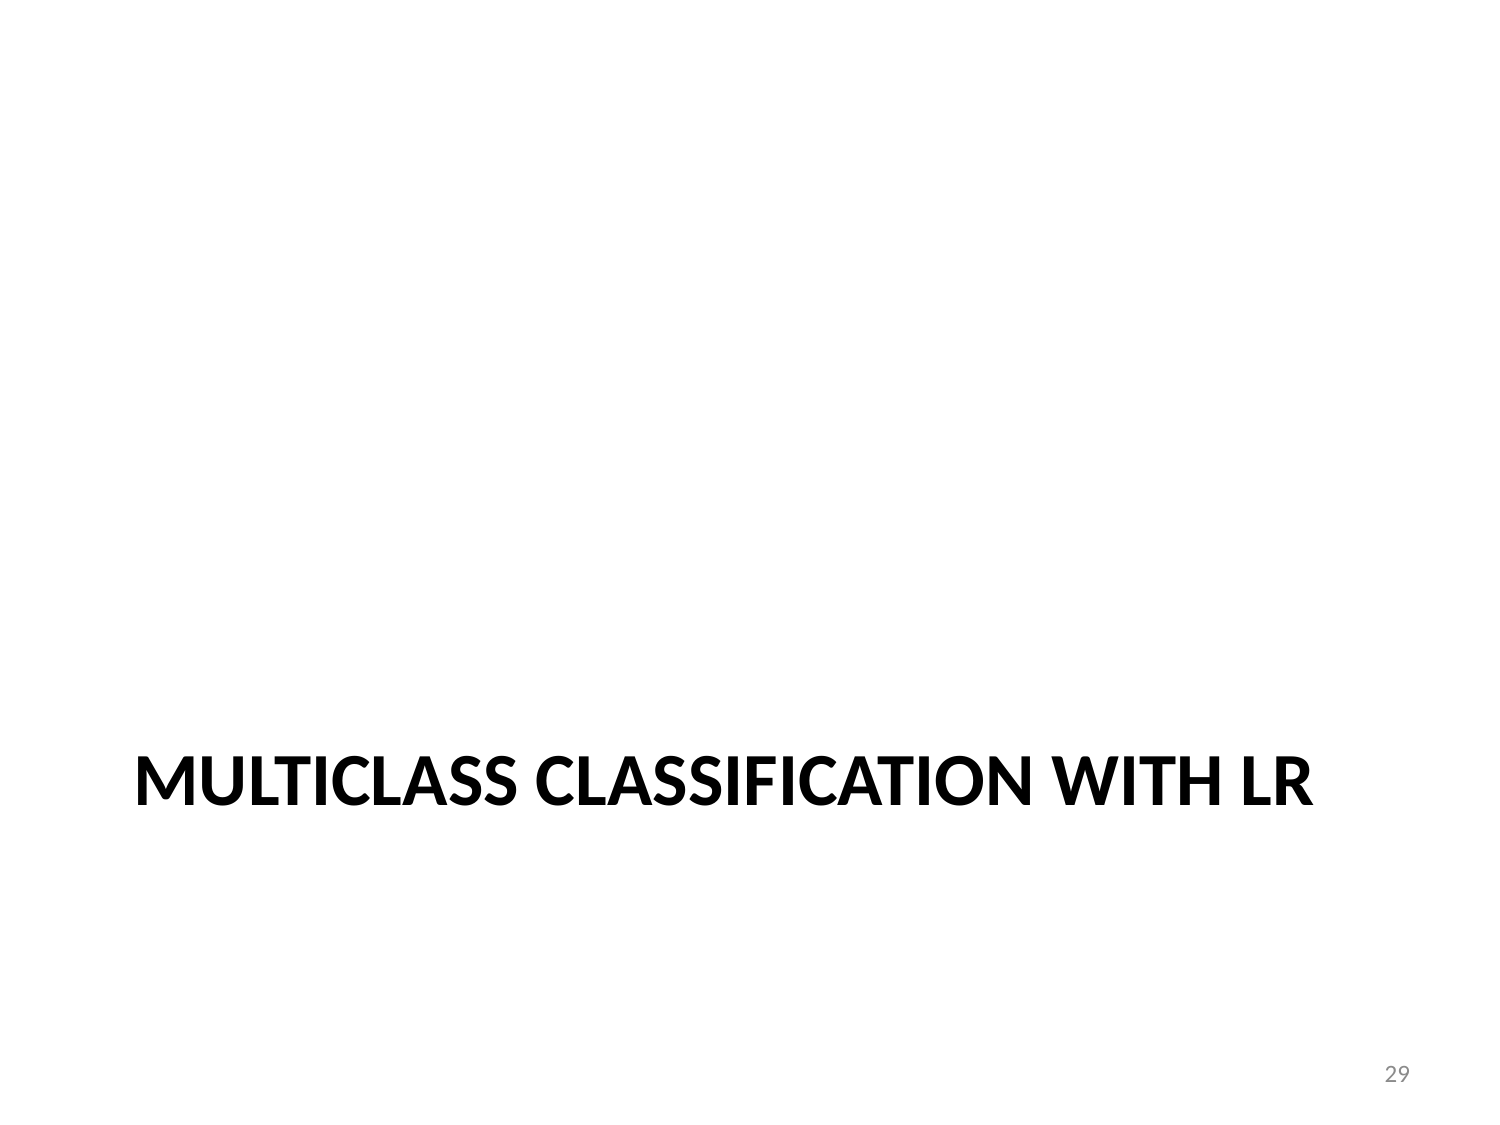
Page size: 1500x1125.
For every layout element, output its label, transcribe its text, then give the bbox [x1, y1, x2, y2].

title Multiclass classification with LR [118, 722, 1394, 947]
slide_number 29 [1074, 1042, 1425, 1103]
